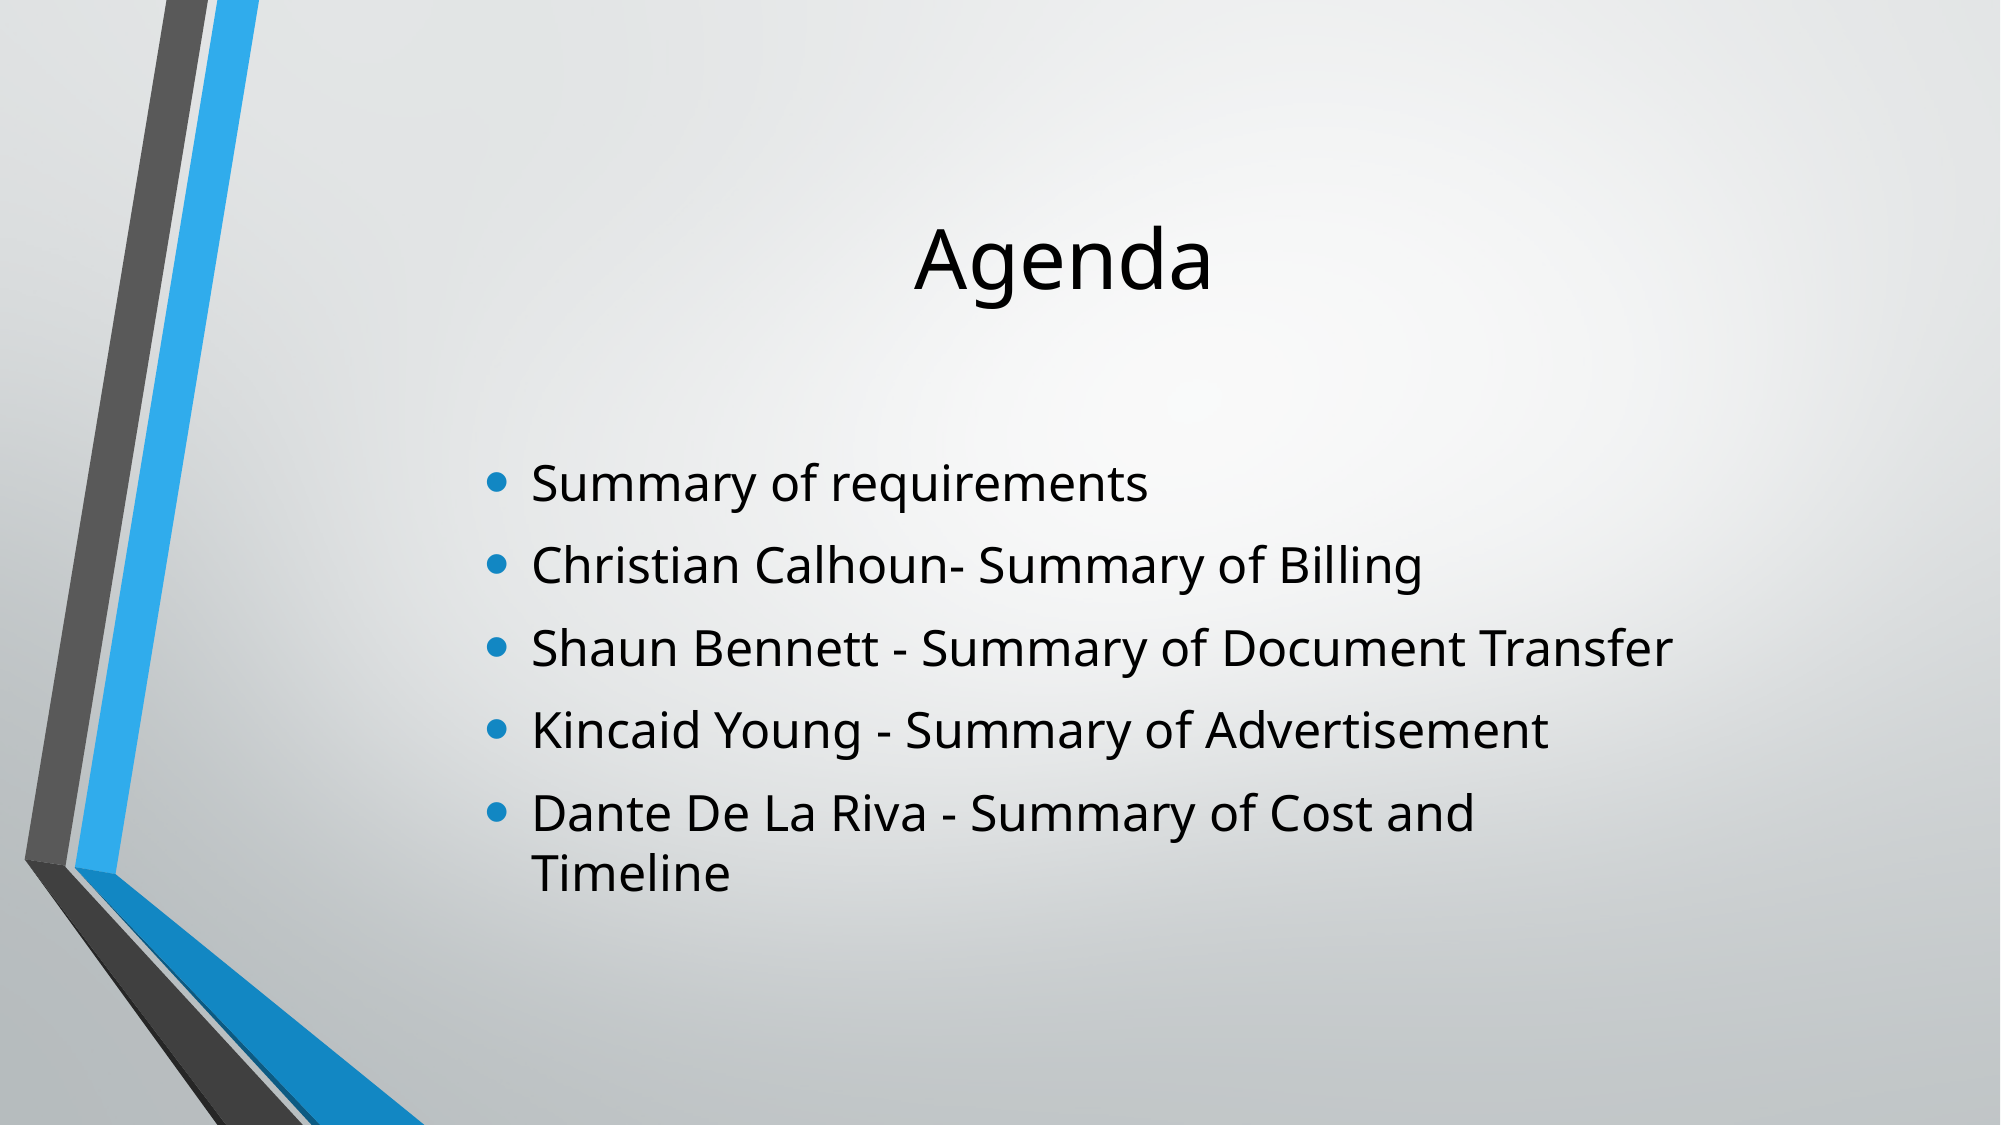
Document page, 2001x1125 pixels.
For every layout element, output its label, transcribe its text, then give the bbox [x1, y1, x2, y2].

list Summary of requirements Christian Calhoun- Summary of Billing Shaun Bennett - Summary of Document Transfer Kincaid Young - Summary of Advertisement Dante De La Riva - Summary of Cost and Timeline [469, 443, 1690, 957]
title Agenda [243, 112, 1887, 400]
